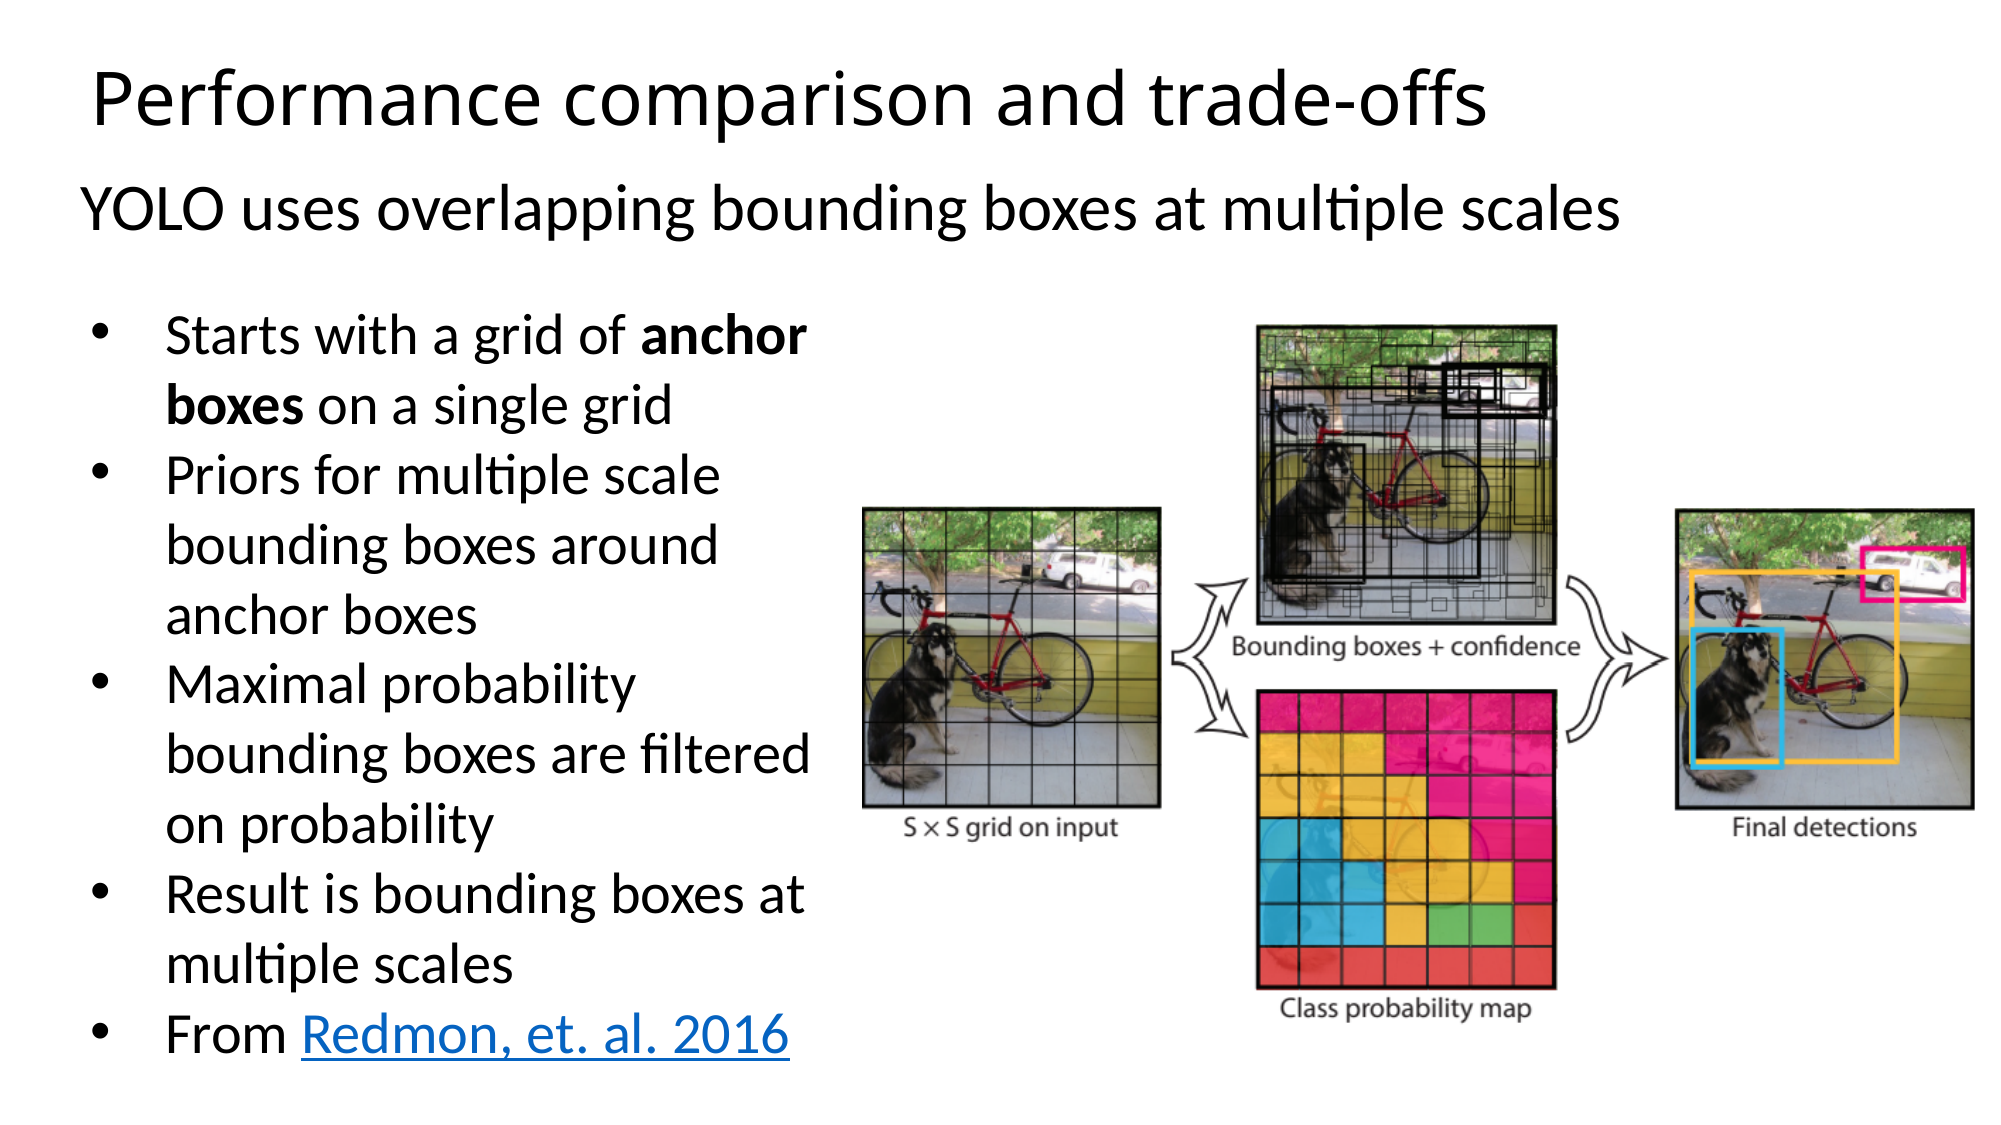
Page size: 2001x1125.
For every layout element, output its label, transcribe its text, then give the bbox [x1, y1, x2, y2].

picture [862, 295, 1982, 1030]
text_box Performance comparison and trade-offs [75, 54, 1966, 150]
text_box YOLO uses overlapping bounding boxes at multiple scales [65, 155, 1880, 251]
text_box Starts with a grid of anchor boxes on a single grid Priors for multiple scale bounding boxes around anchor boxes Maximal probability bounding boxes are filtered on probability Result is bounding boxes at multiple scales From Redmon, et. al. 2016 [75, 288, 829, 1073]
